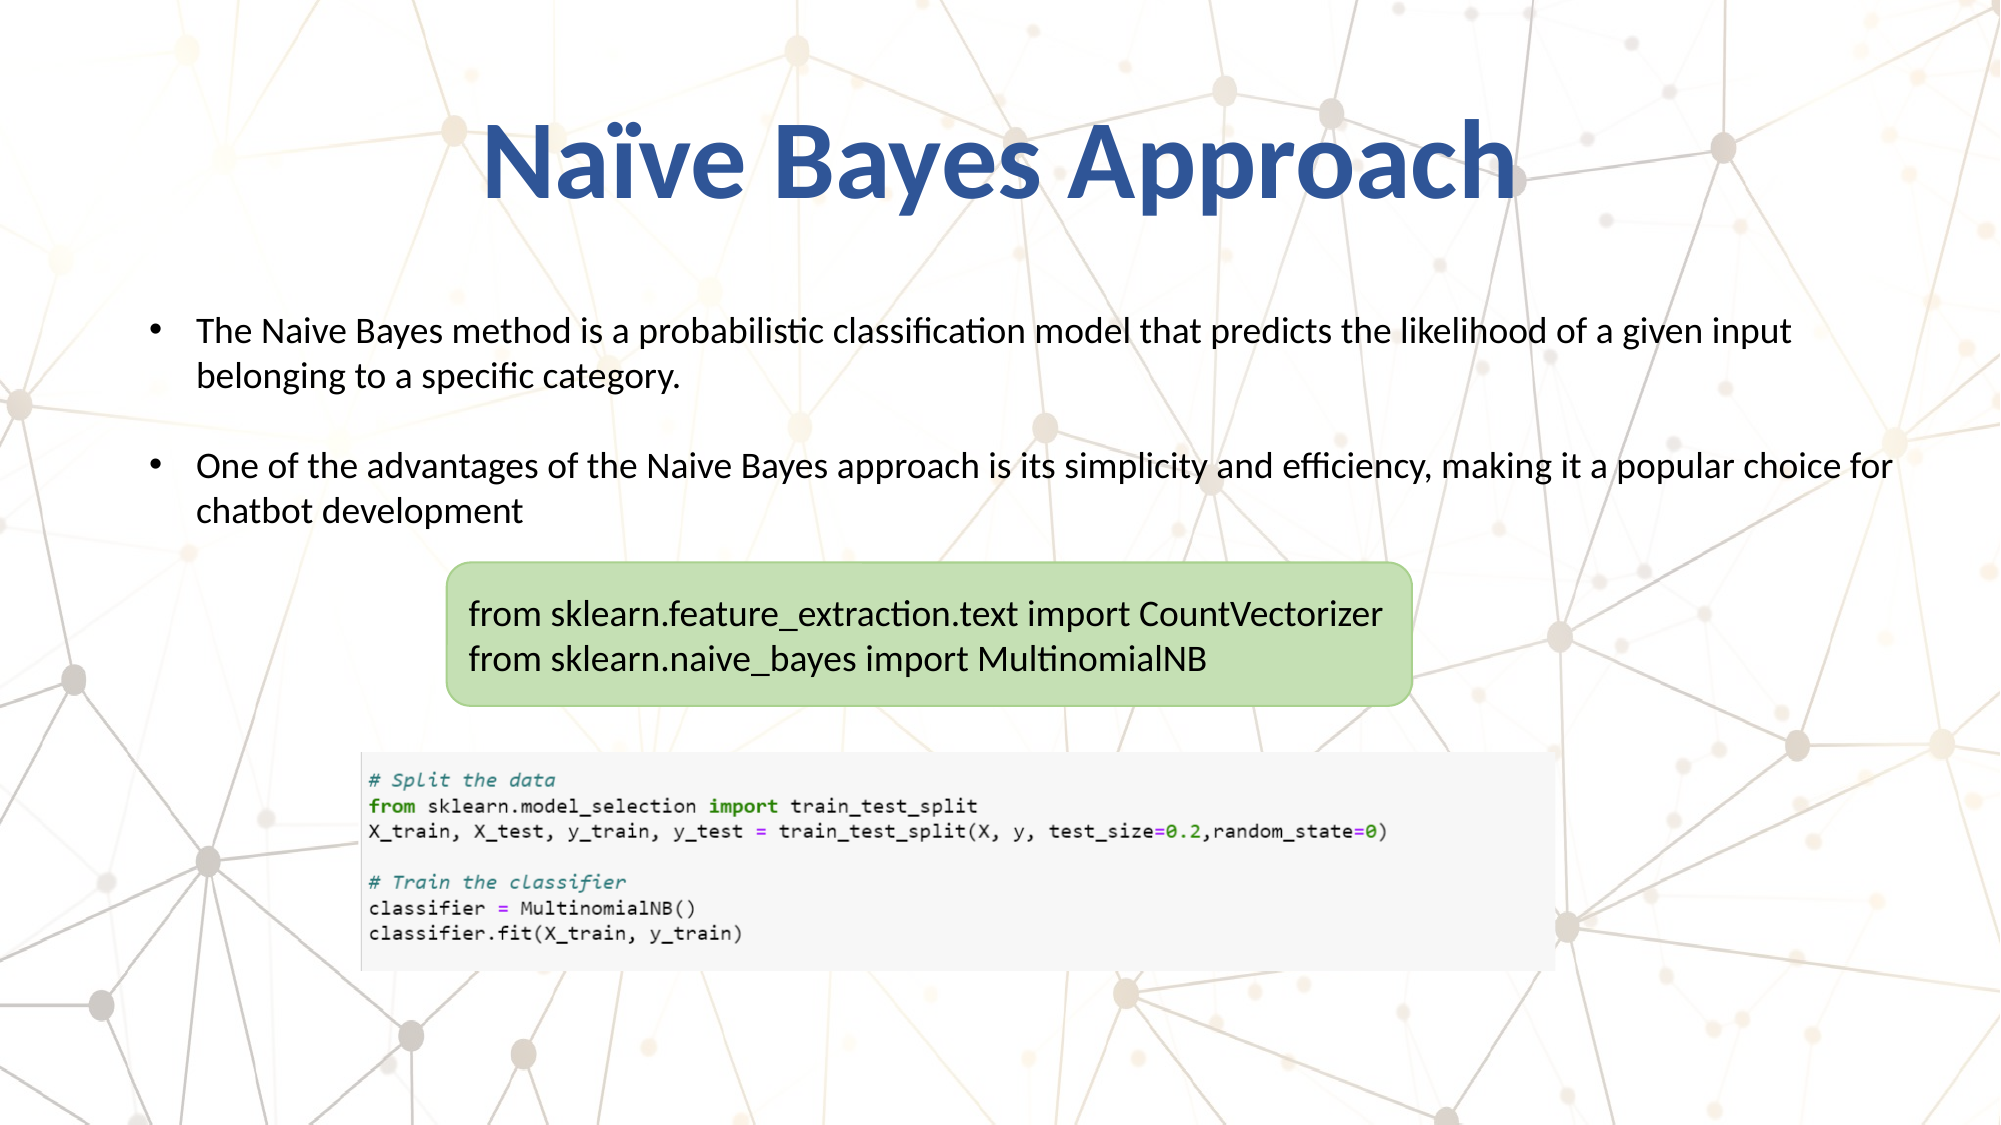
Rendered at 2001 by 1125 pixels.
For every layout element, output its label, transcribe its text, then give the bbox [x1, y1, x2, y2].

text_box The Naive Bayes method is a probabilistic classification model that predicts the likelihood of a given input belonging to a specific category. One of the advantages of the Naive Bayes approach is its simplicity and efficiency, making it a popular choice for chatbot development [134, 298, 1956, 539]
picture [358, 752, 1556, 971]
text_box Naïve Bayes Approach [60, 78, 1940, 229]
text_box from sklearn.feature_extraction.text import CountVectorizer from sklearn.naive_bayes import MultinomialNB [445, 561, 1413, 707]
